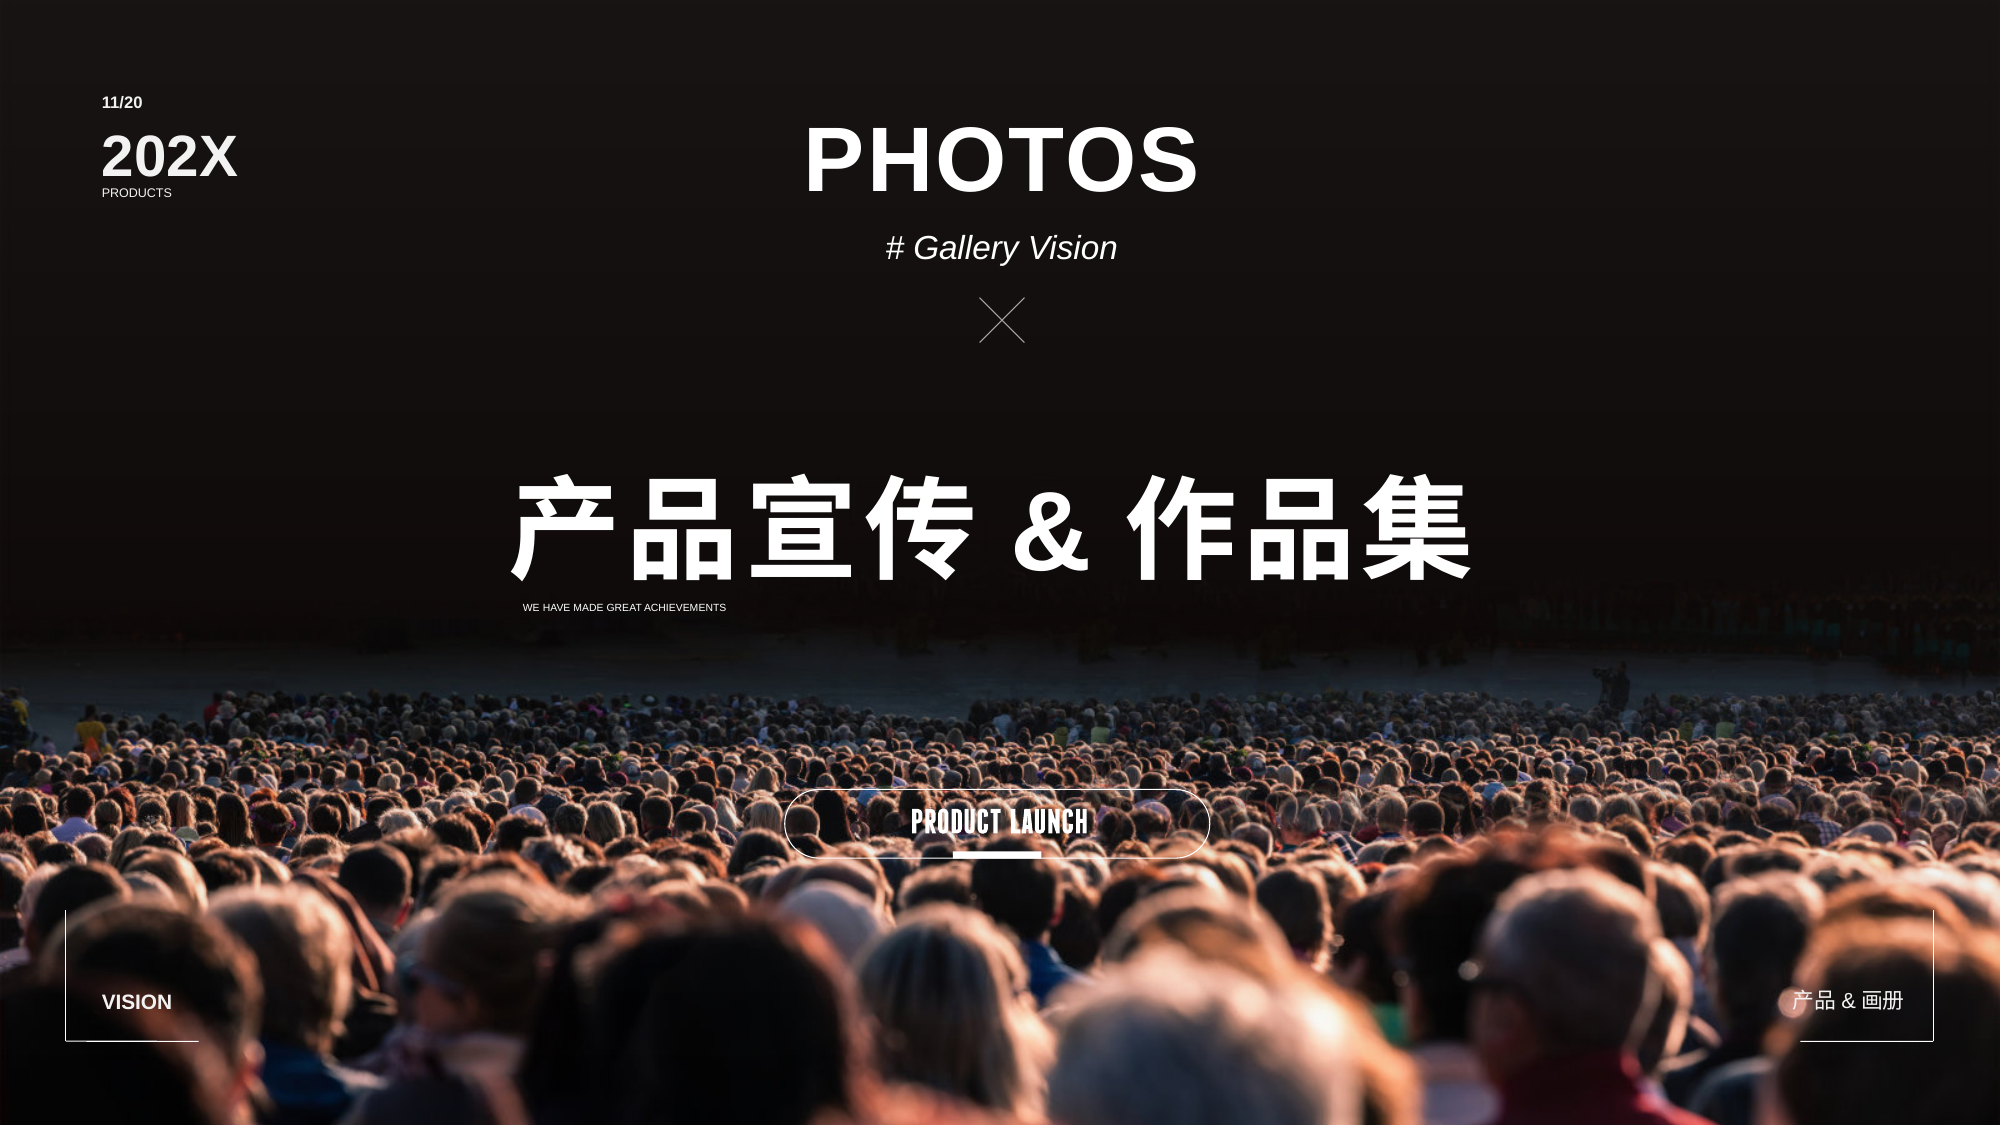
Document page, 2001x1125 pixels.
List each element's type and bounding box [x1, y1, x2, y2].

text_box [65, 910, 199, 1042]
text_box [1800, 910, 1934, 1042]
text_box [970, 288, 1034, 352]
picture [0, 0, 2000, 1125]
